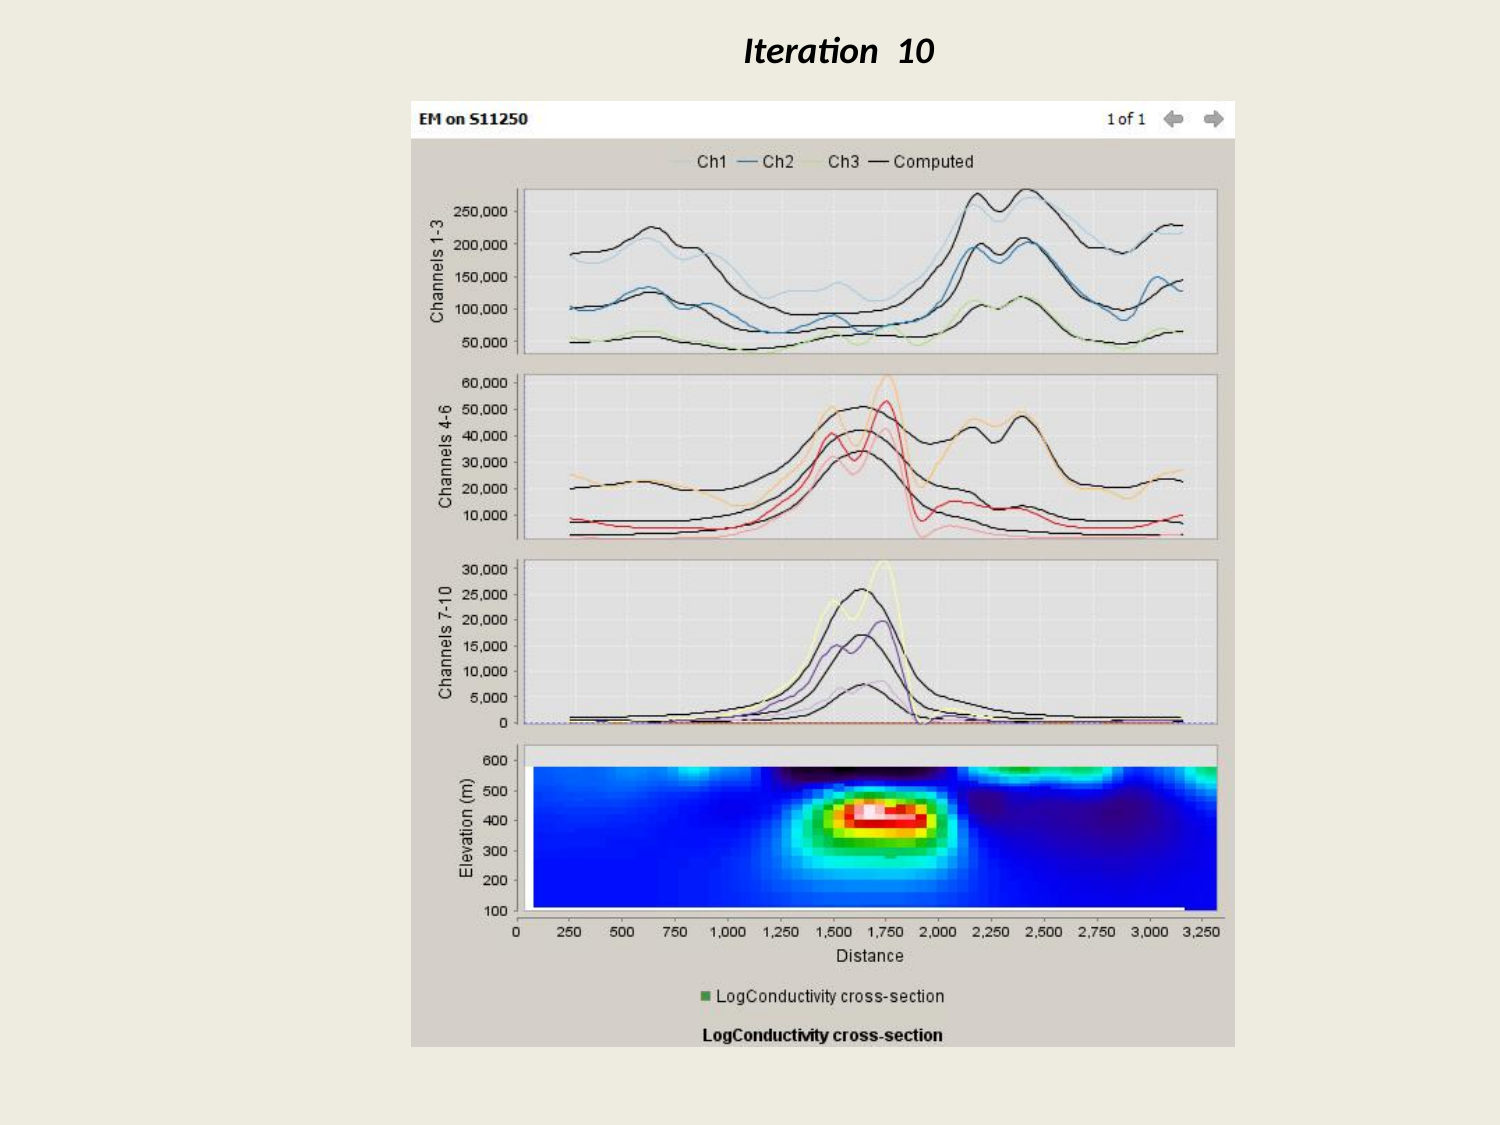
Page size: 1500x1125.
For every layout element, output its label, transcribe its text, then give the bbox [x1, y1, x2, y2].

picture [411, 101, 1235, 1047]
text_box Iteration 10 [431, 19, 1164, 79]
